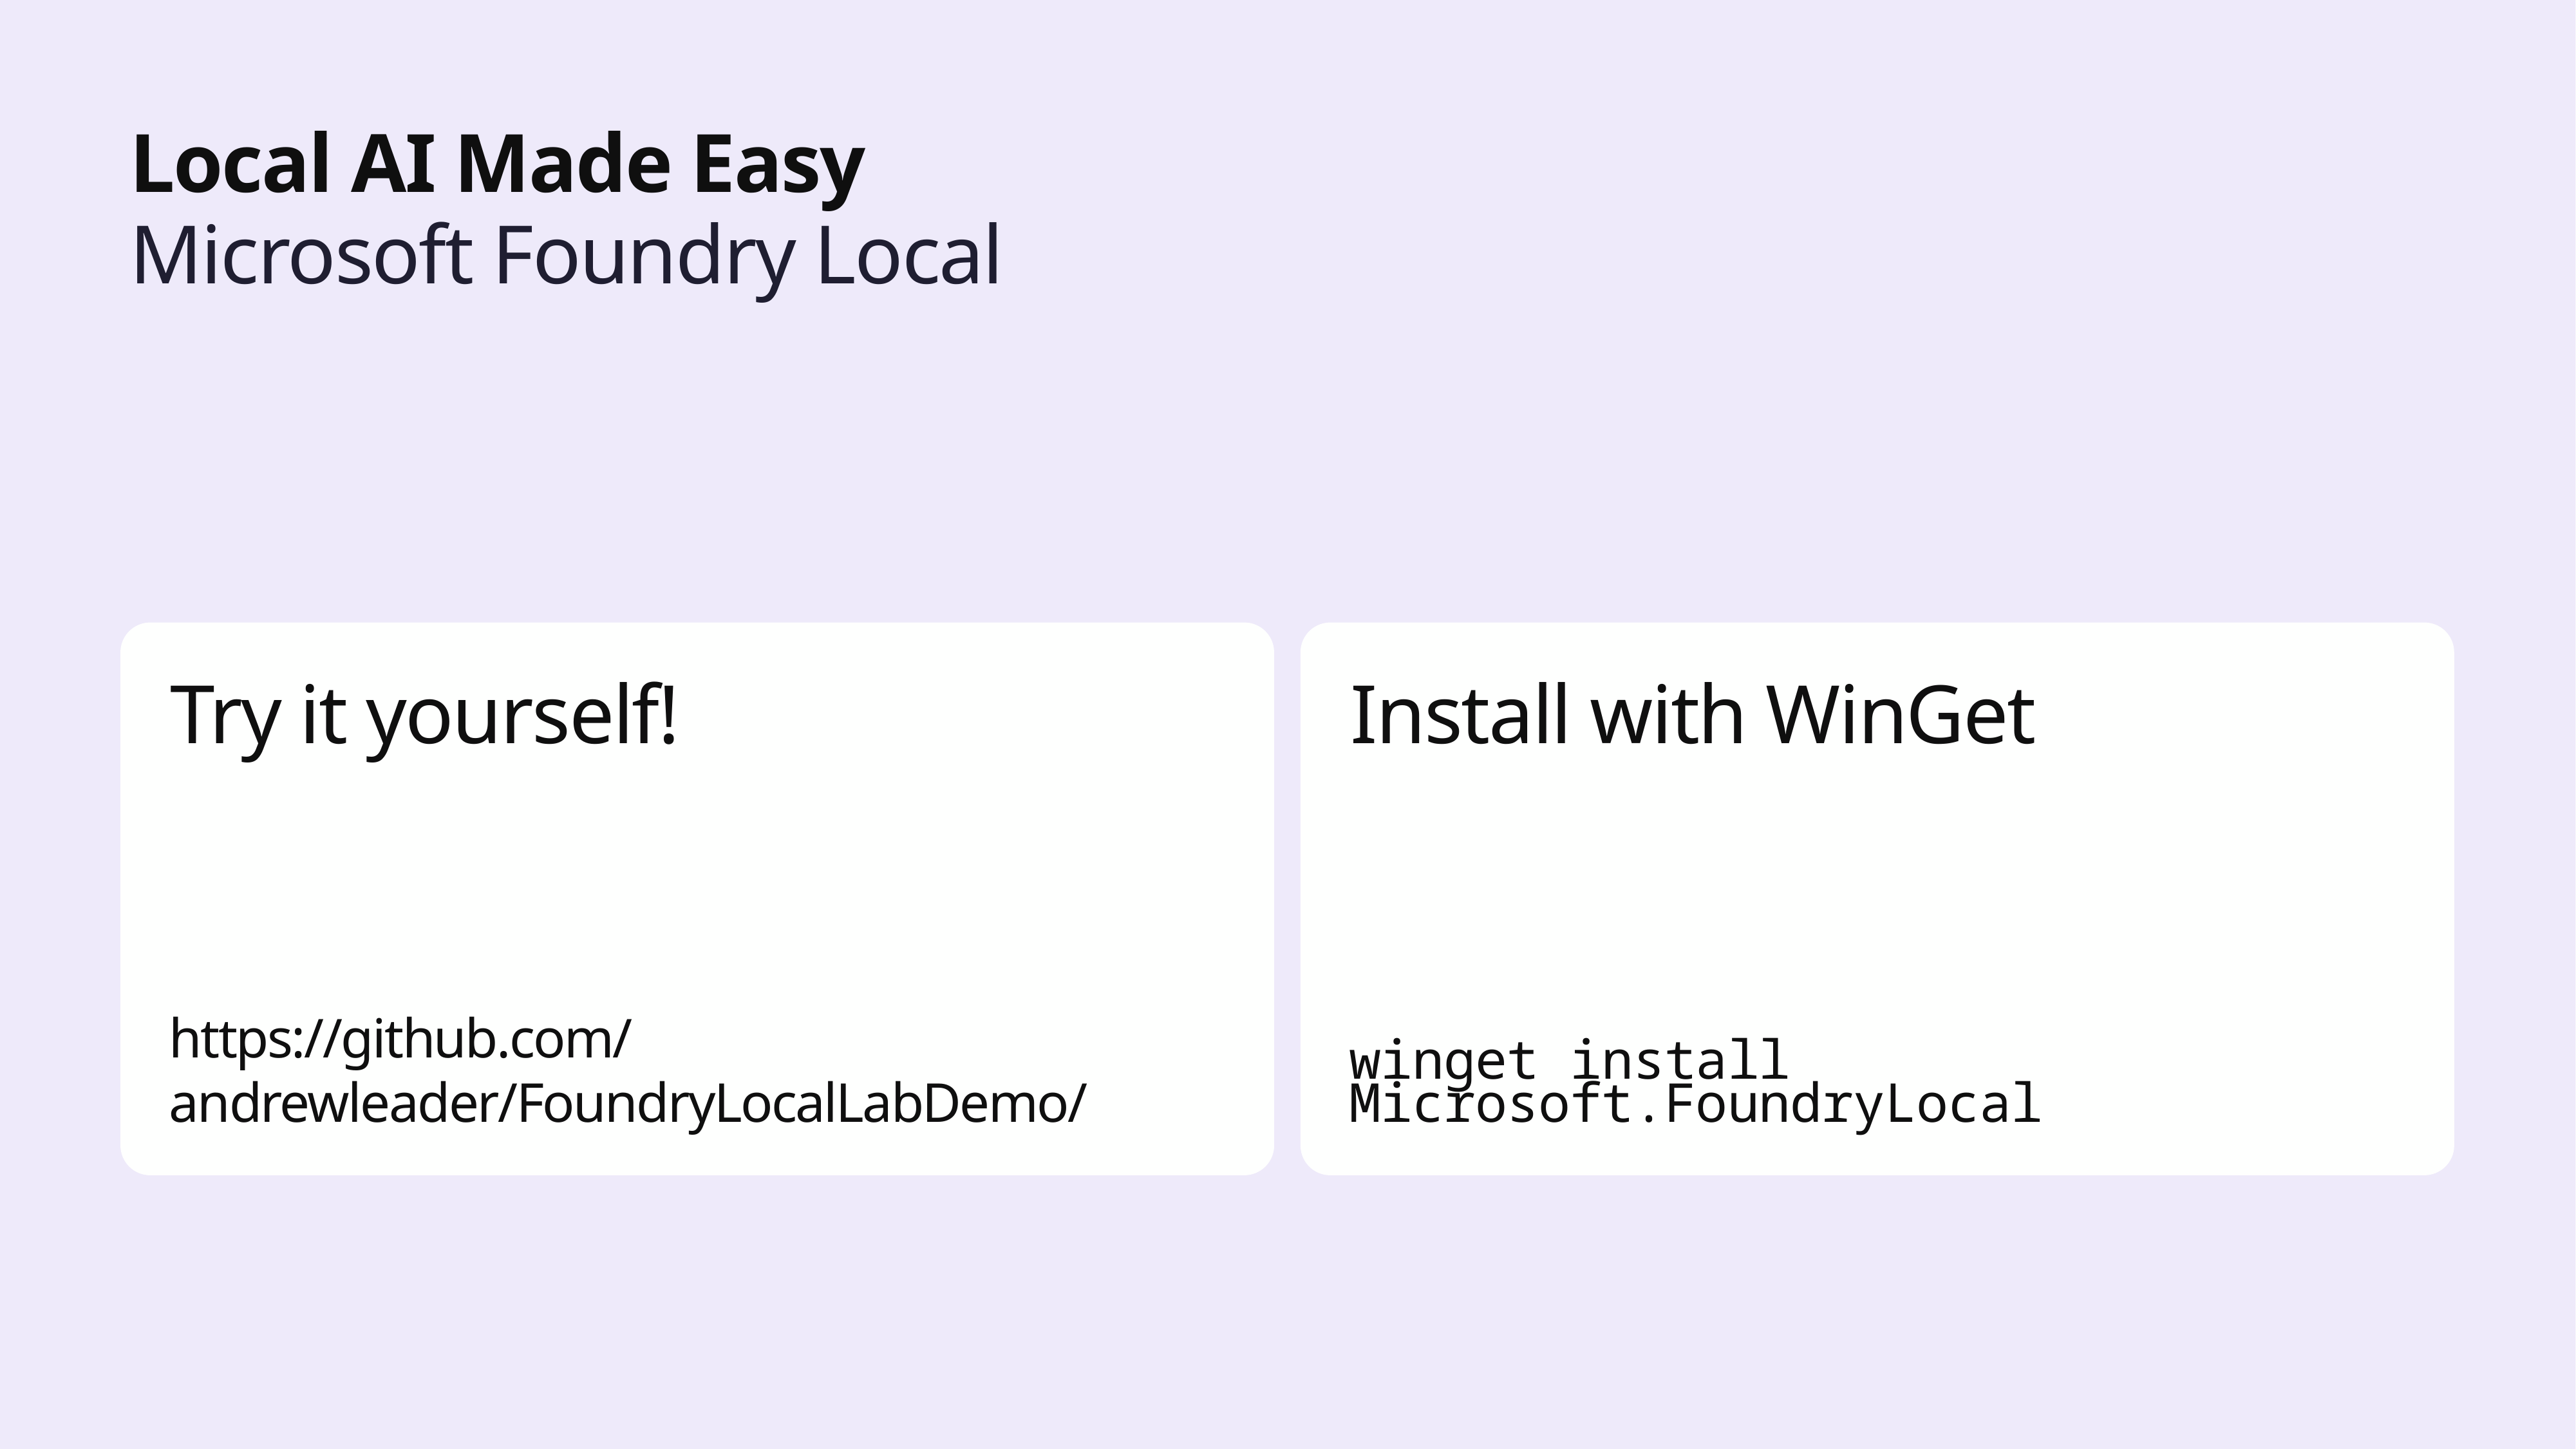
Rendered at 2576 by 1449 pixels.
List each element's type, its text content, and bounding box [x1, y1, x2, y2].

list https://github.com/ andrewleader/FoundryLocalLabDemo/ [159, 914, 1236, 1138]
list Local AI Made Easy [120, 112, 1236, 204]
list Install with WinGet [1340, 663, 2172, 763]
list winget install Microsoft.FoundryLocal [1339, 1055, 2438, 1138]
list Microsoft Foundry Local [120, 204, 1262, 303]
list Try it yourself! [160, 663, 901, 763]
